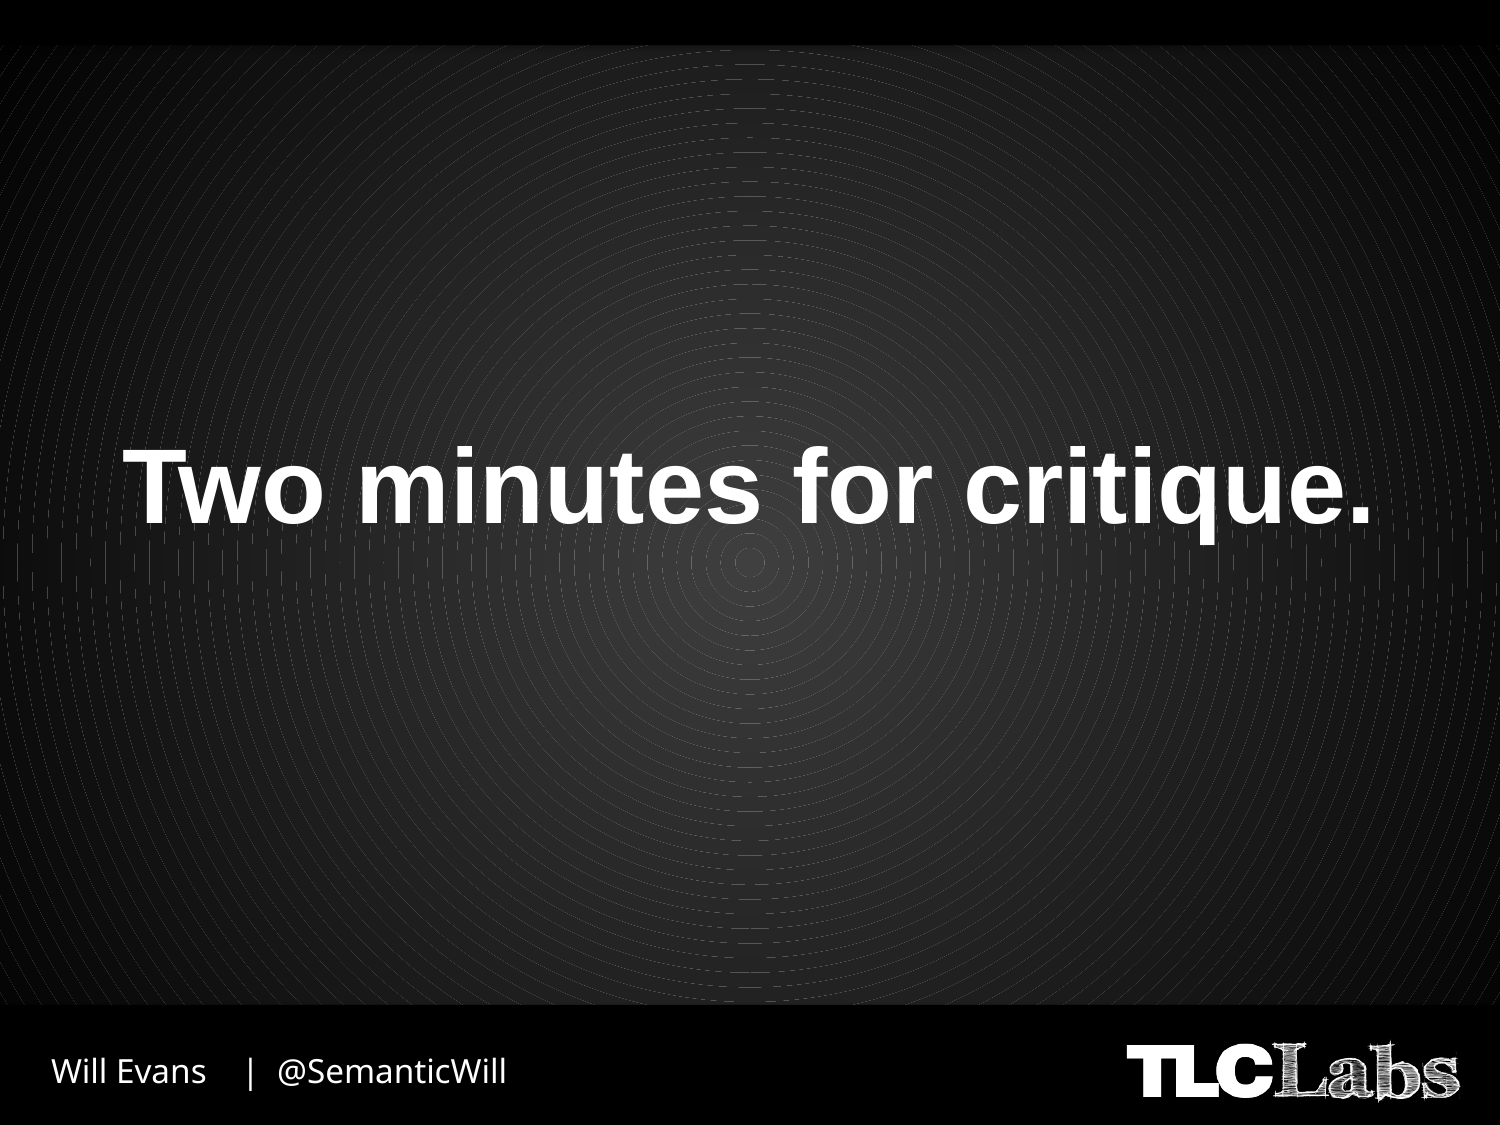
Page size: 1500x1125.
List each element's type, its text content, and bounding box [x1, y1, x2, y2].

picture [1106, 1028, 1500, 1112]
title Two minutes for critique. [0, 408, 1500, 596]
